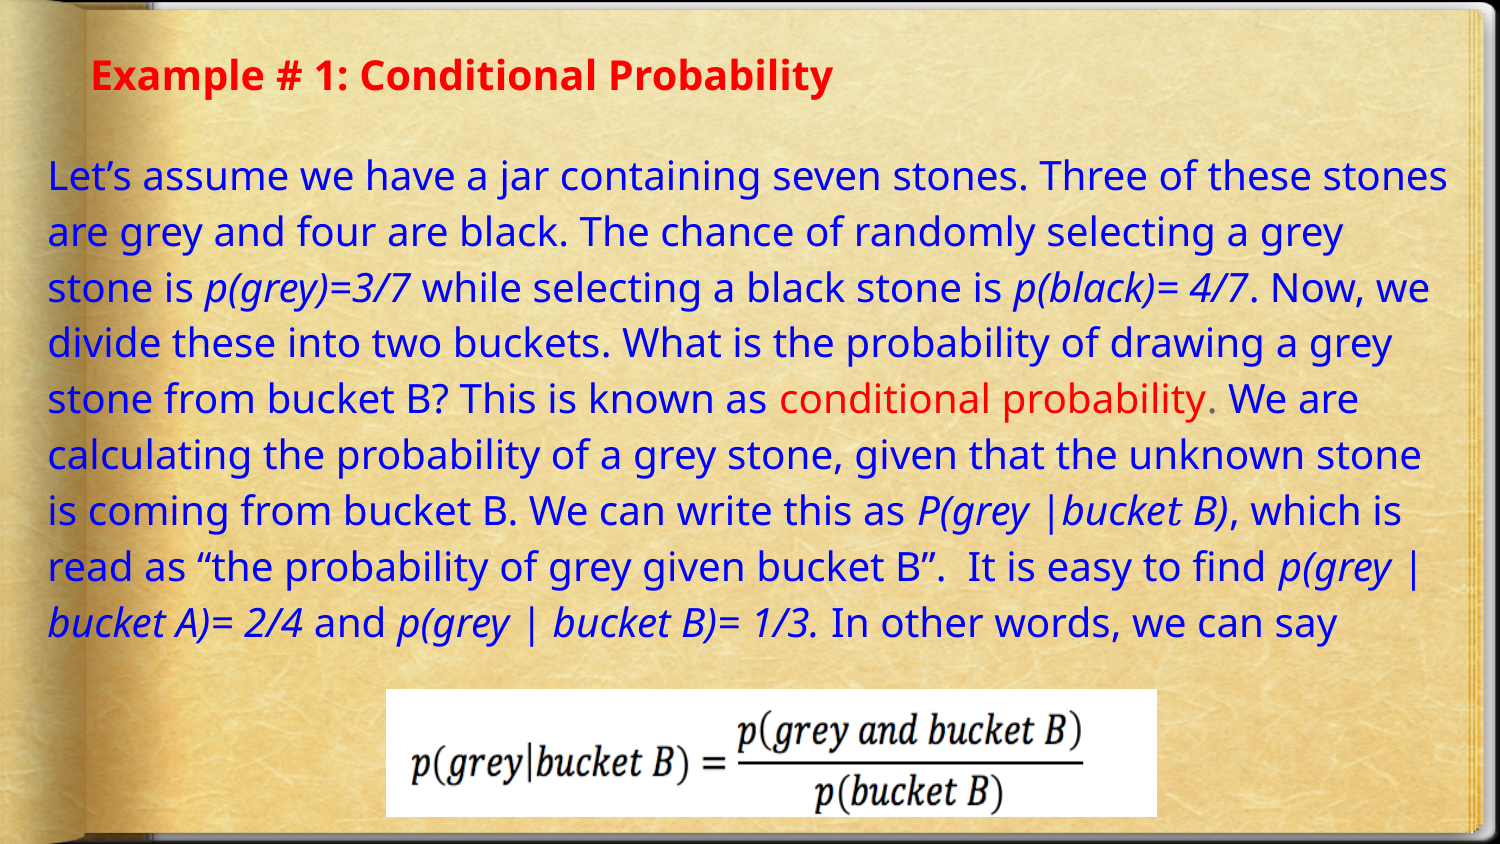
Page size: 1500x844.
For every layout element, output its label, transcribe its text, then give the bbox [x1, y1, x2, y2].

list Let’s assume we have a jar containing seven stones. Three of these stones are grey and four are black. The chance of randomly selecting a grey stone is p(grey)=3/7 while selecting a black stone is p(black)= 4/7. Now, we divide these into two buckets. What is the probability of drawing a grey stone from bucket B? This is known as conditional probability. We are calculating the probability of a grey stone, given that the unknown stone is coming from bucket B. We can write this as P(grey |bucke𝑡 B), which is read as “the probability of grey given bucket B”. It is easy to find p(grey | bucket A)= 2/4 and p(grey | bucket B)= 1/3. In other words, we can say [32, 127, 1470, 686]
title Example # 1: Conditional Probability [75, 33, 1425, 114]
picture [0, 0, 1500, 844]
